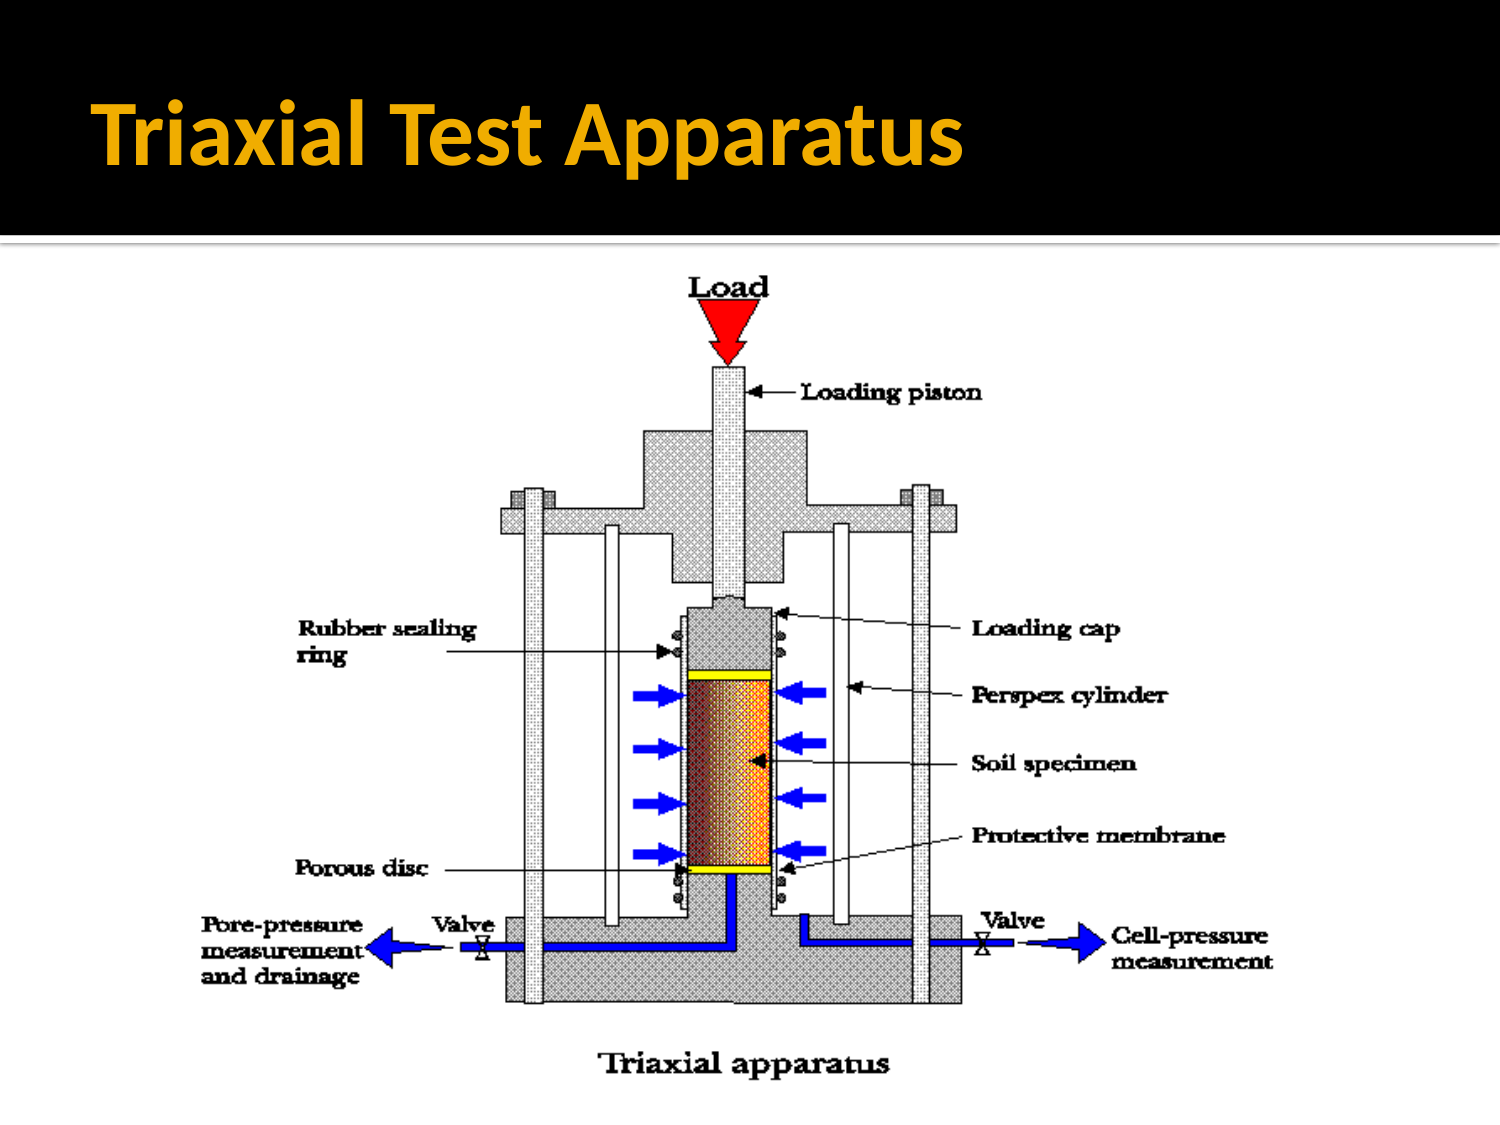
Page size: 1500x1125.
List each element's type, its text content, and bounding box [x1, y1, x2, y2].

picture [199, 274, 1275, 1082]
title Triaxial Test Apparatus [75, 24, 1425, 231]
